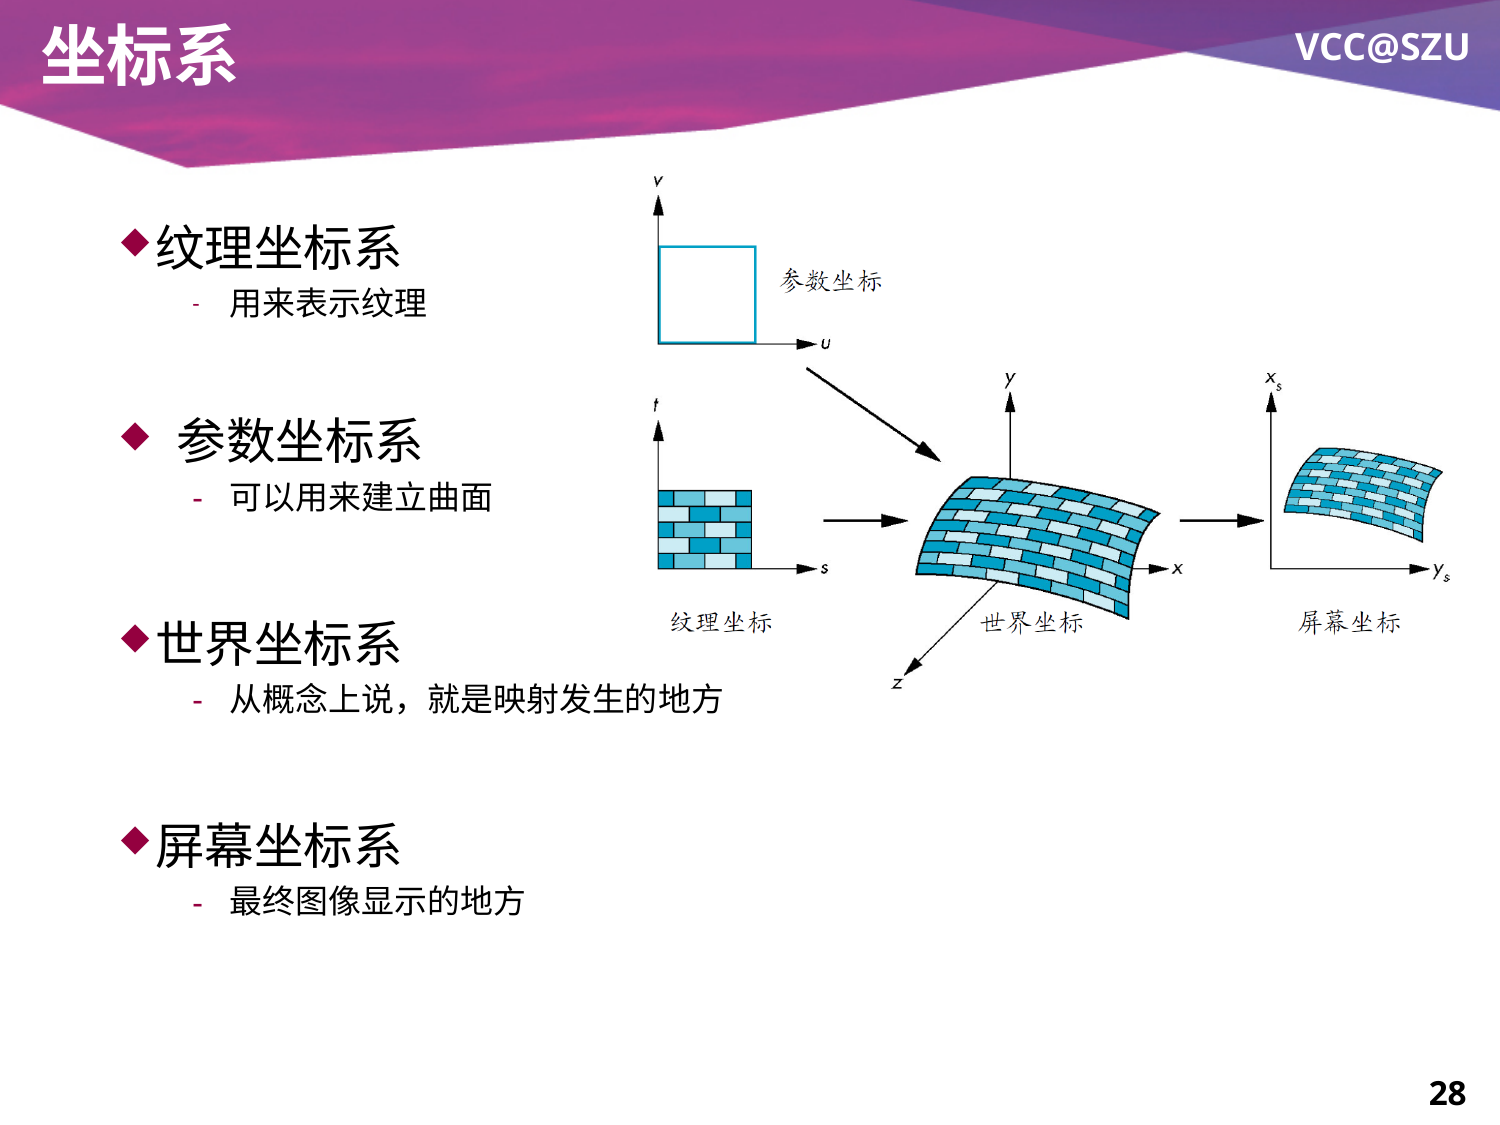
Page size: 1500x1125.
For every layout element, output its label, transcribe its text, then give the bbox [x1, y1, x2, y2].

title 坐标系 [25, 15, 1320, 104]
picture [0, 0, 1500, 1125]
list 纹理坐标系 用来表示纹理 参数坐标系 可以用来建立曲面 世界坐标系 从概念上说，就是映射发生的地方 屏幕坐标系 最终图像显示的地方 [103, 216, 1397, 930]
slide_number 28 [1384, 1065, 1500, 1125]
